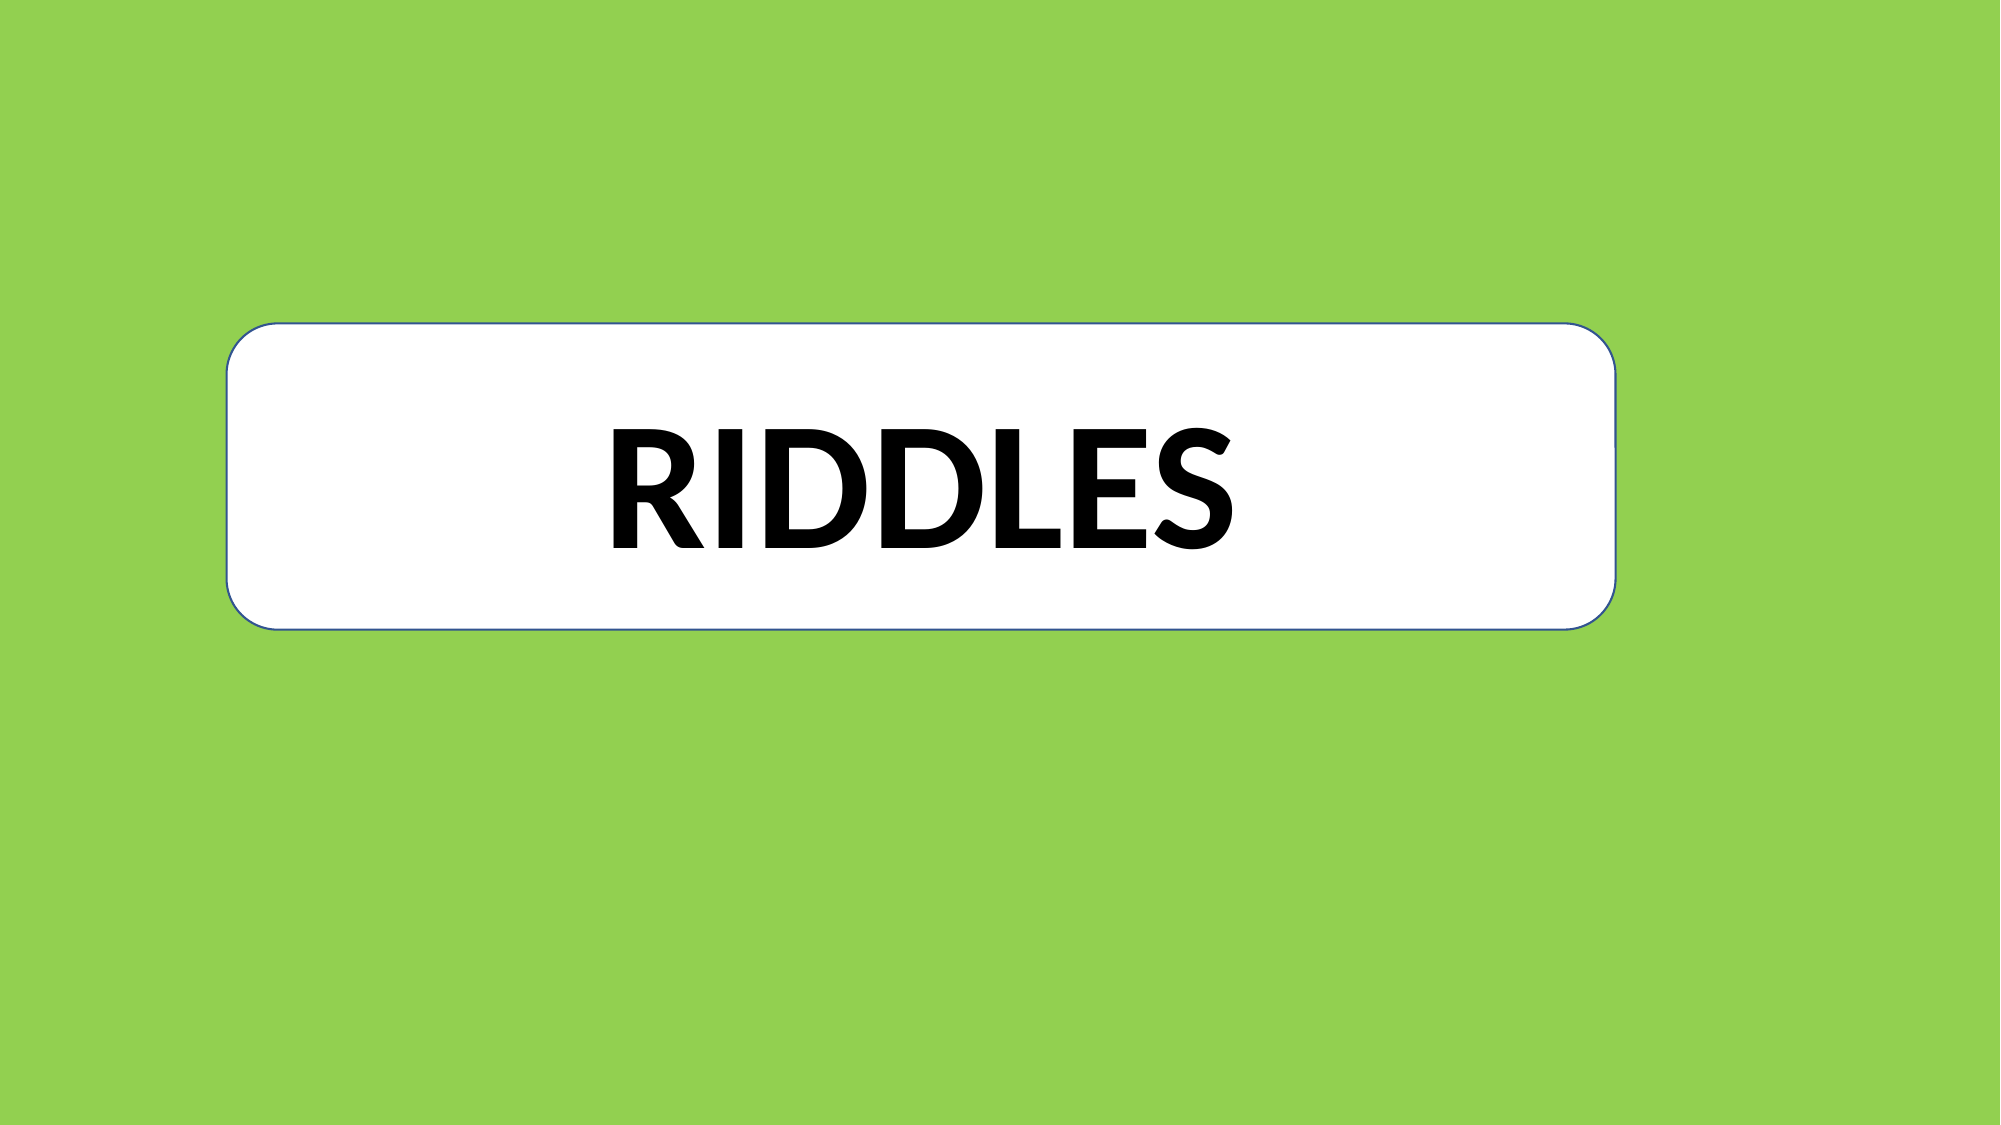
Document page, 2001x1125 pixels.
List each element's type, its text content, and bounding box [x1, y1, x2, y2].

text_box RIDDLES [317, 357, 1525, 593]
text_box [225, 322, 1617, 631]
